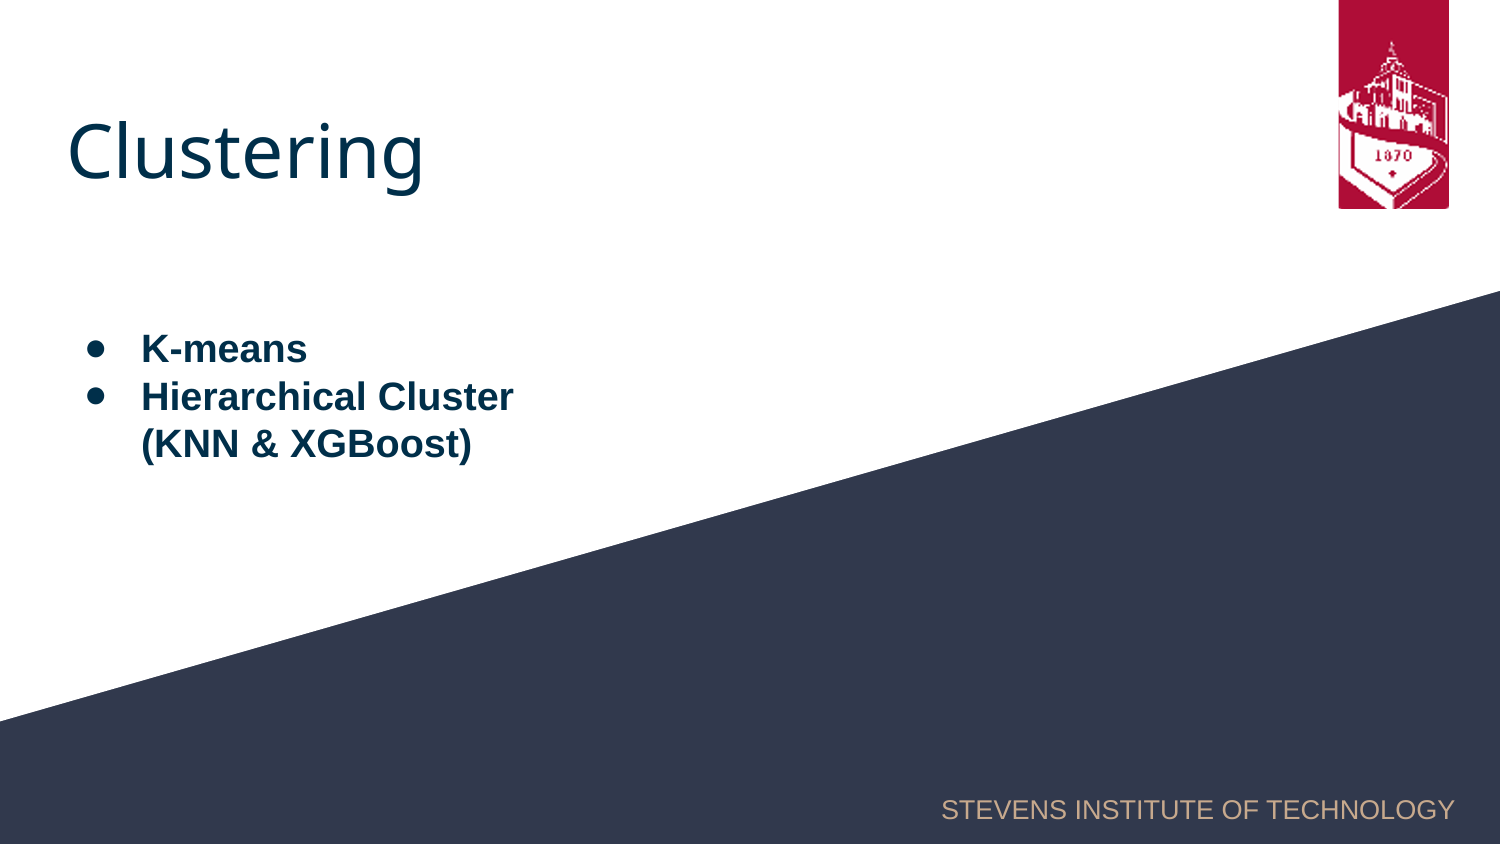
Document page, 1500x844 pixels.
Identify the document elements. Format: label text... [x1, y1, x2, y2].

picture [1338, 0, 1450, 209]
title Clustering [51, 88, 1449, 299]
subtitle K-means Hierarchical Cluster (KNN & XGBoost) [51, 308, 748, 618]
text_box STEVENS INSTITUTE OF TECHNOLOGY [926, 785, 1474, 834]
